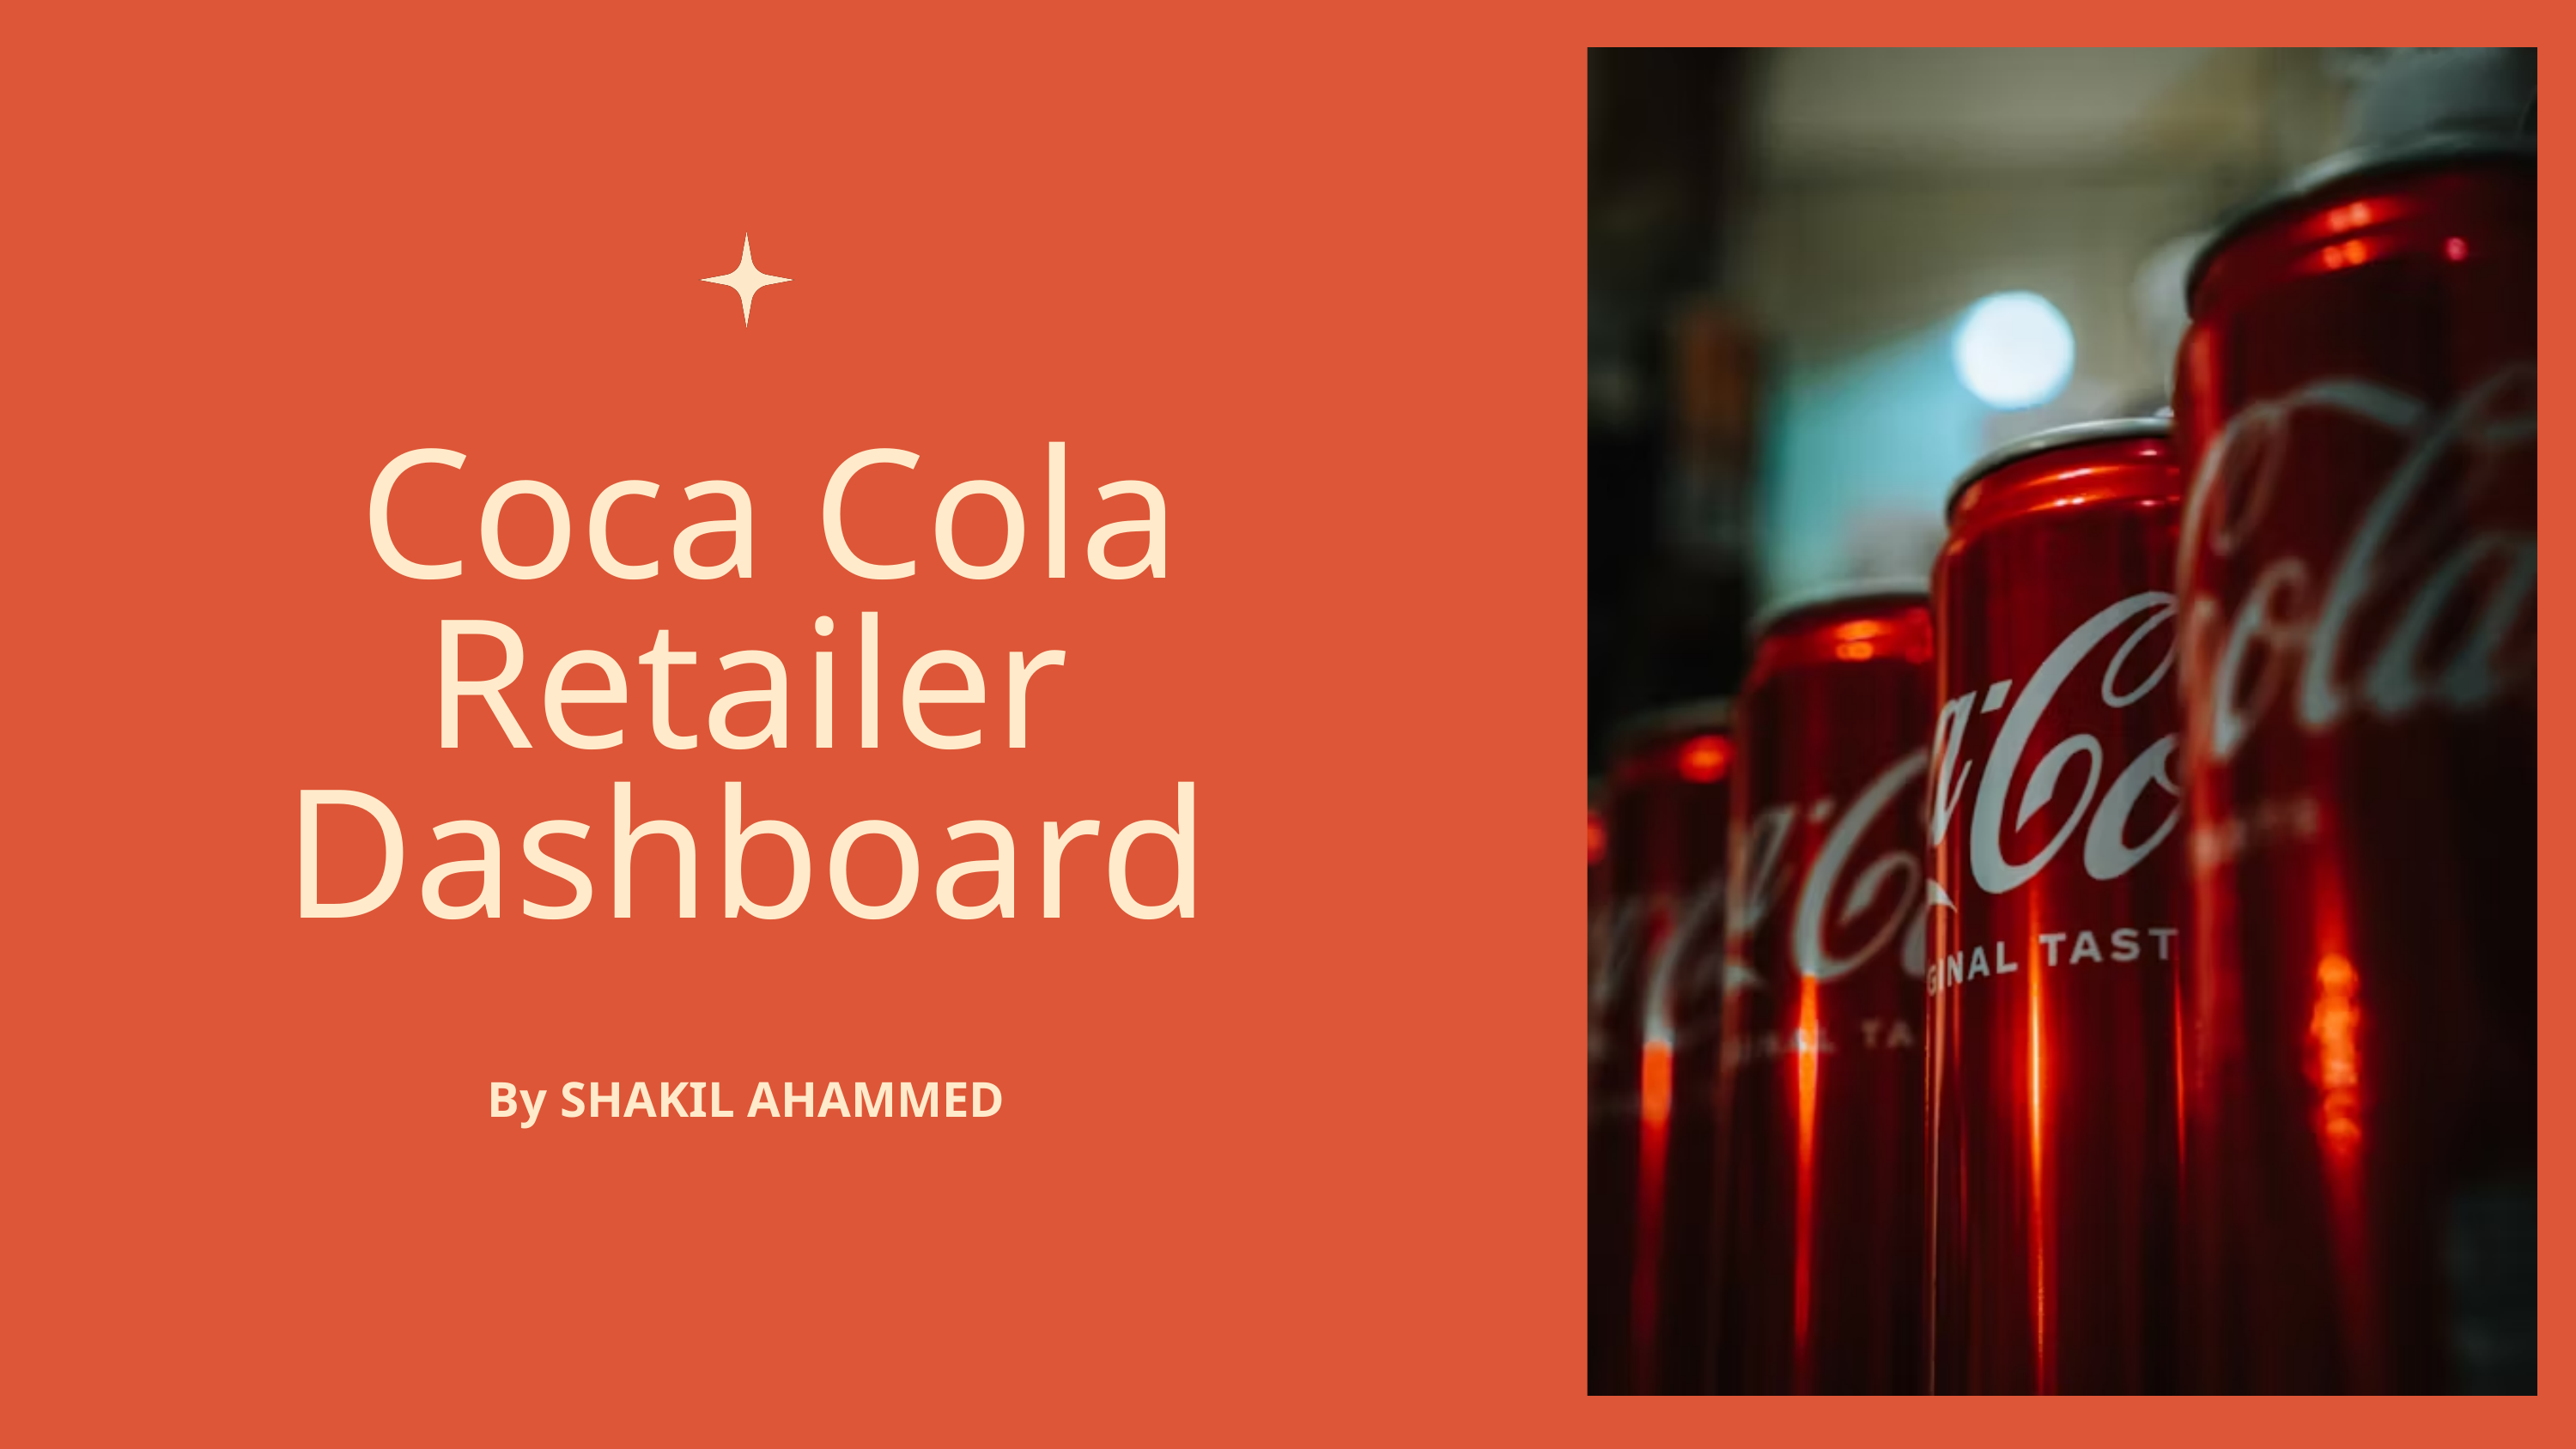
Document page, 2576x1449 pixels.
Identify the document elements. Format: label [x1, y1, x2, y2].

text_box [1587, 47, 2537, 1396]
text_box [131, 231, 1361, 1131]
